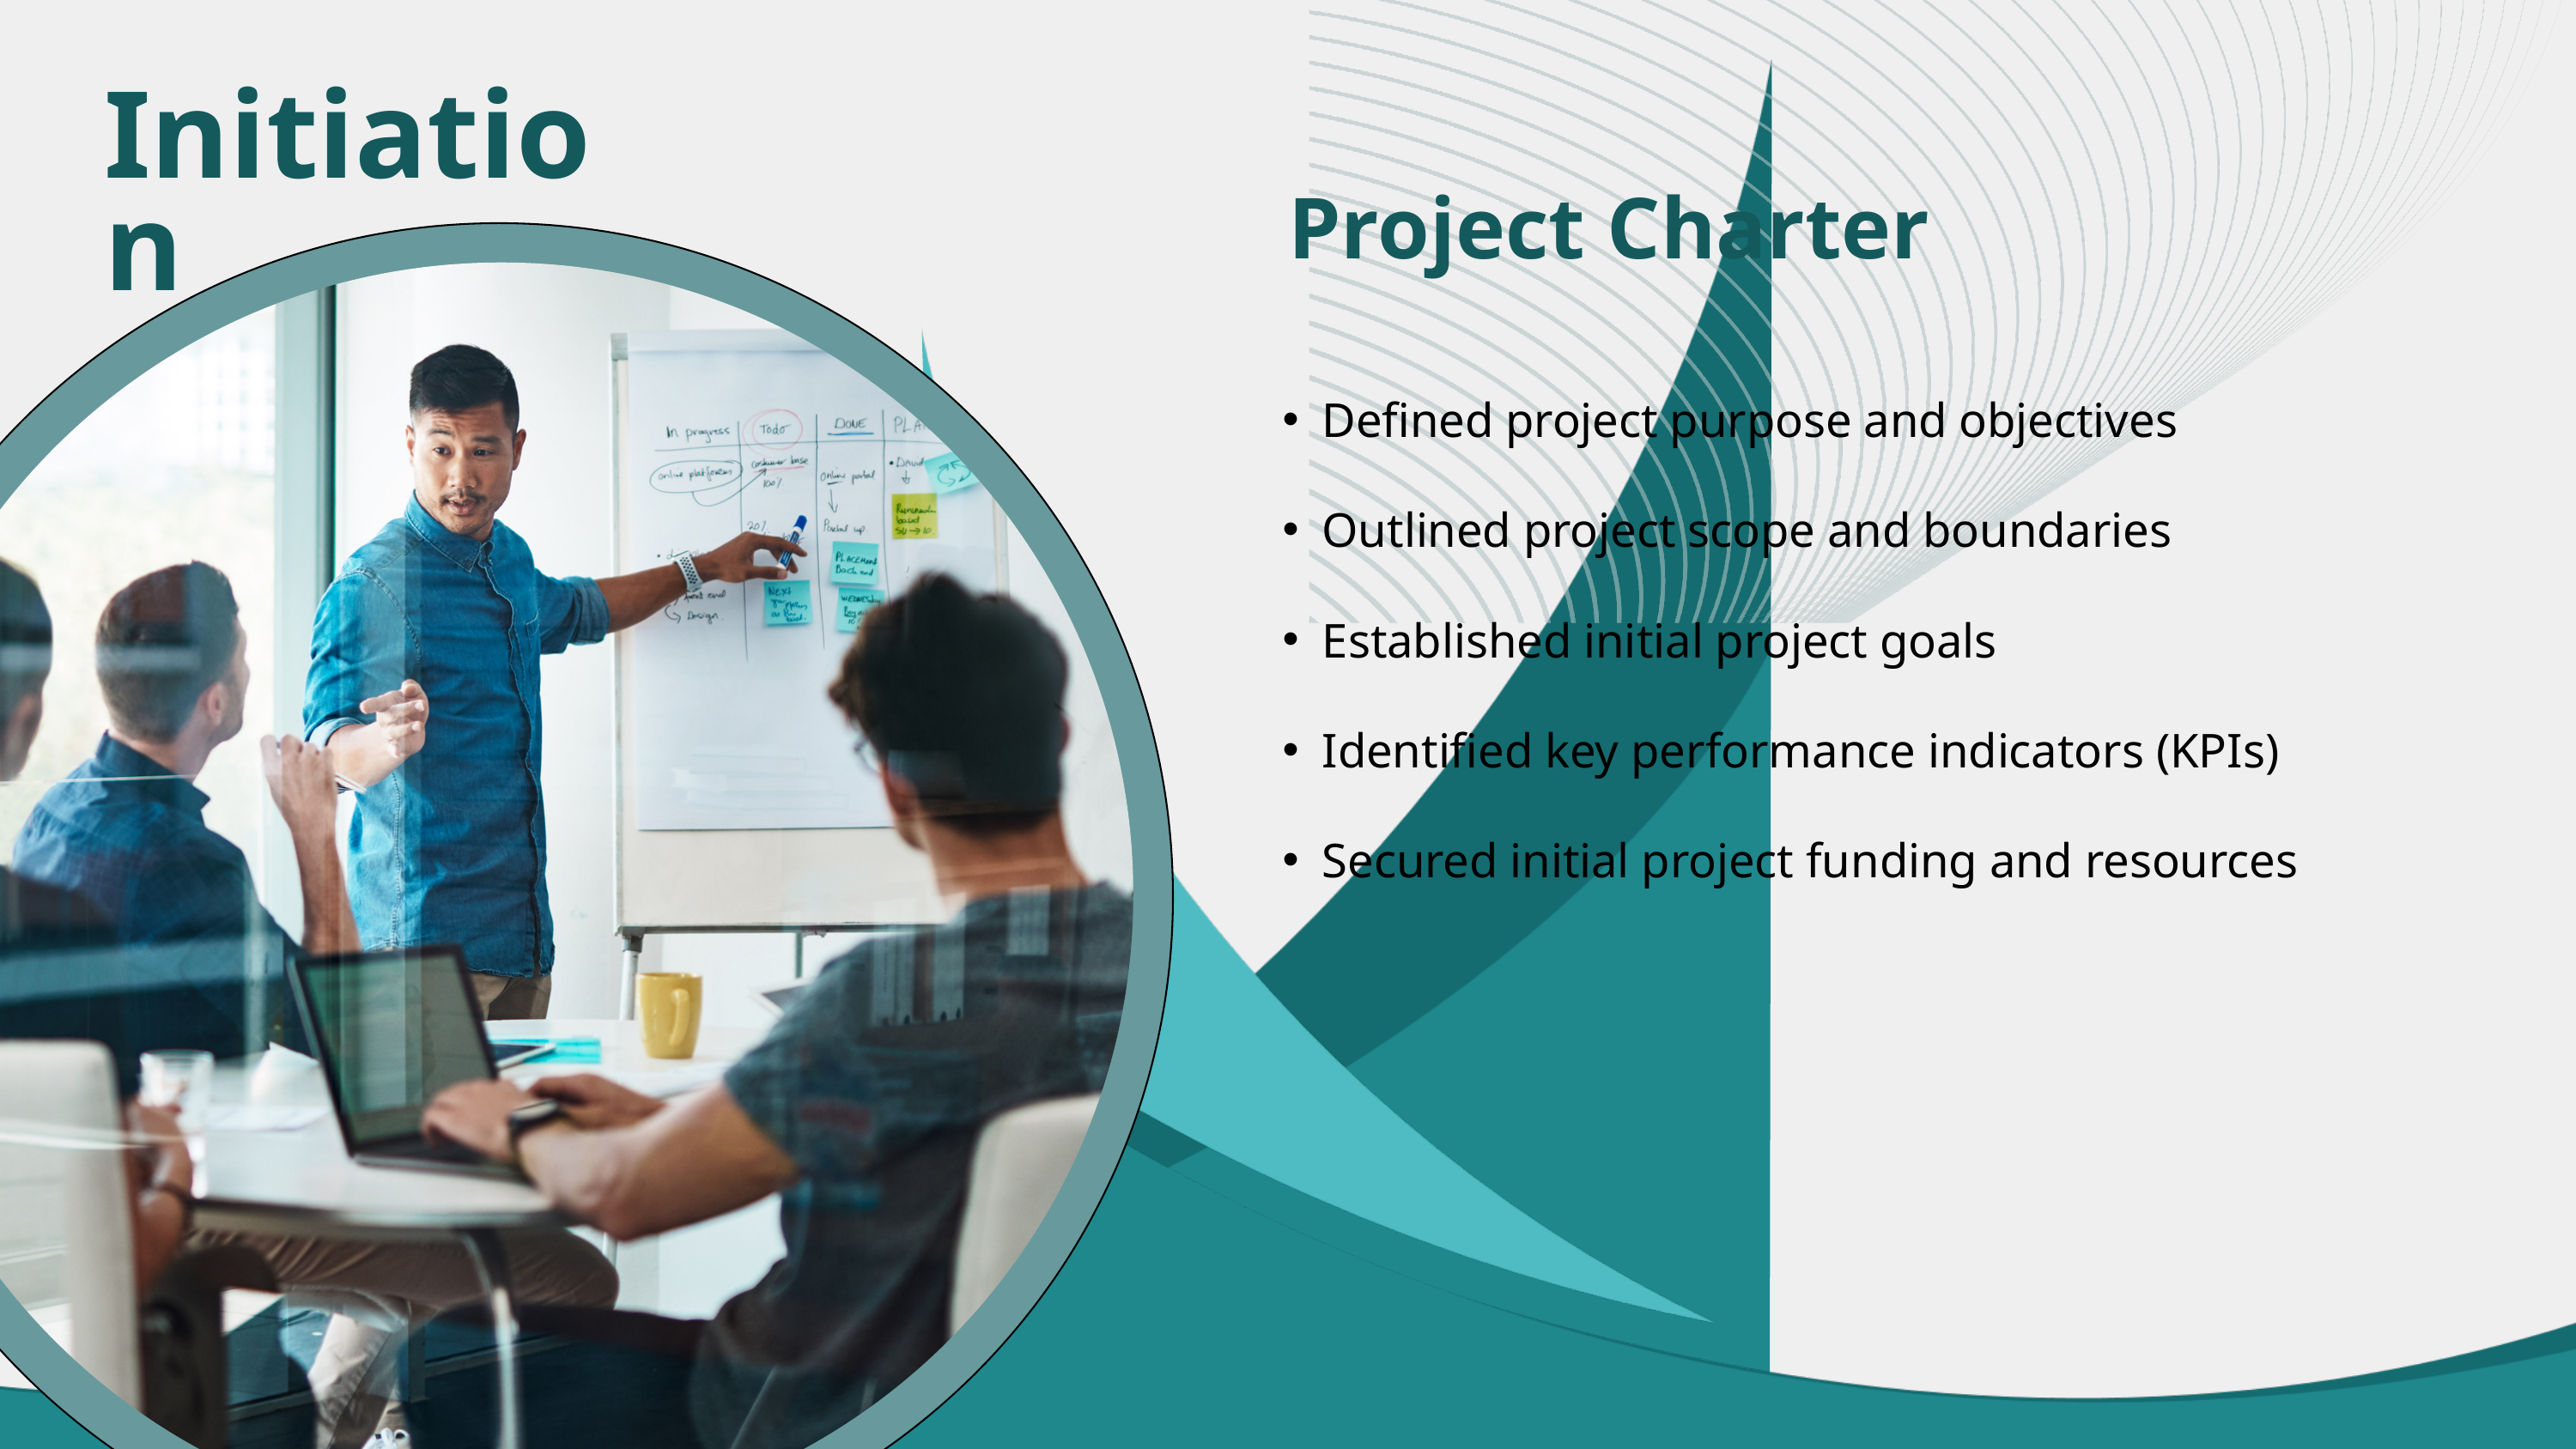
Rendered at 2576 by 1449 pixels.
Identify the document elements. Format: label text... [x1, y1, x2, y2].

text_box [0, 262, 1134, 1449]
text_box Defined project purpose and objectives Outlined project scope and boundaries Established initial project goals Identified key performance indicators (KPIs) Secured initial project funding and resources [1242, 336, 2432, 997]
text_box [1309, 0, 2576, 66]
text_box [914, 27, 2576, 1449]
text_box Project Charter [1287, 196, 2212, 276]
text_box [0, 57, 1309, 221]
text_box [0, 222, 1174, 1449]
text_box Initiation [104, 88, 636, 221]
